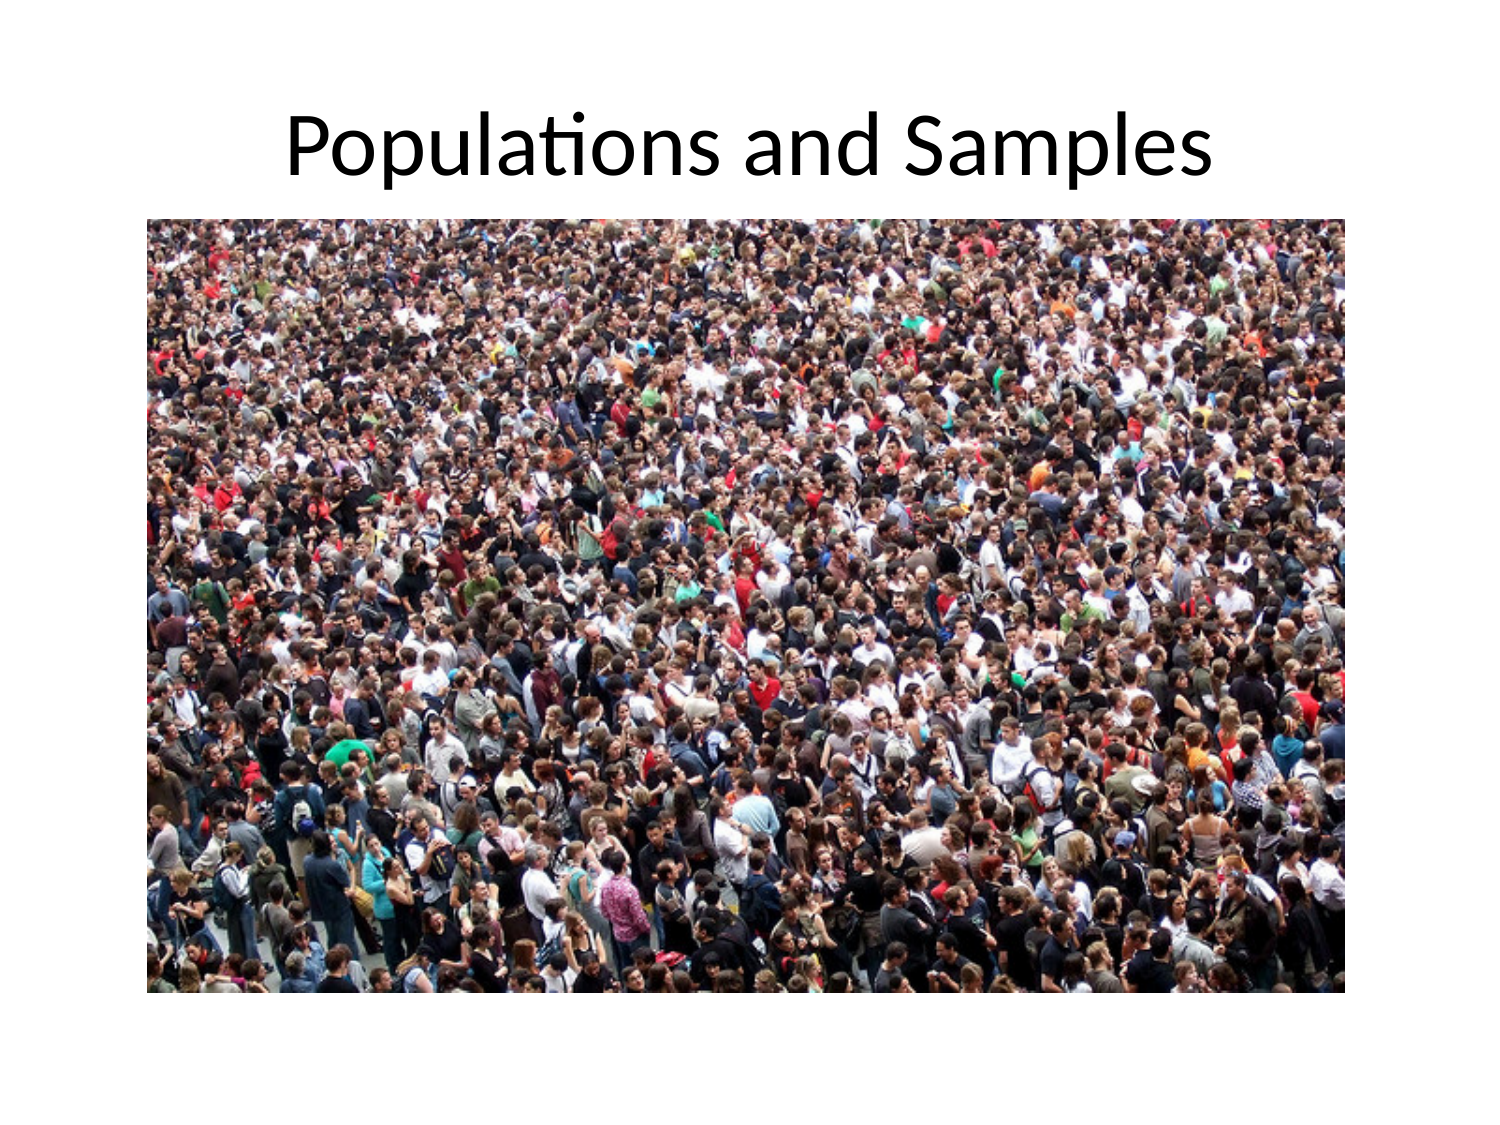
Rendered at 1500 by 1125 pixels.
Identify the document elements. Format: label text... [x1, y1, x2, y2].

title Populations and Samples [75, 45, 1425, 233]
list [147, 219, 1345, 993]
